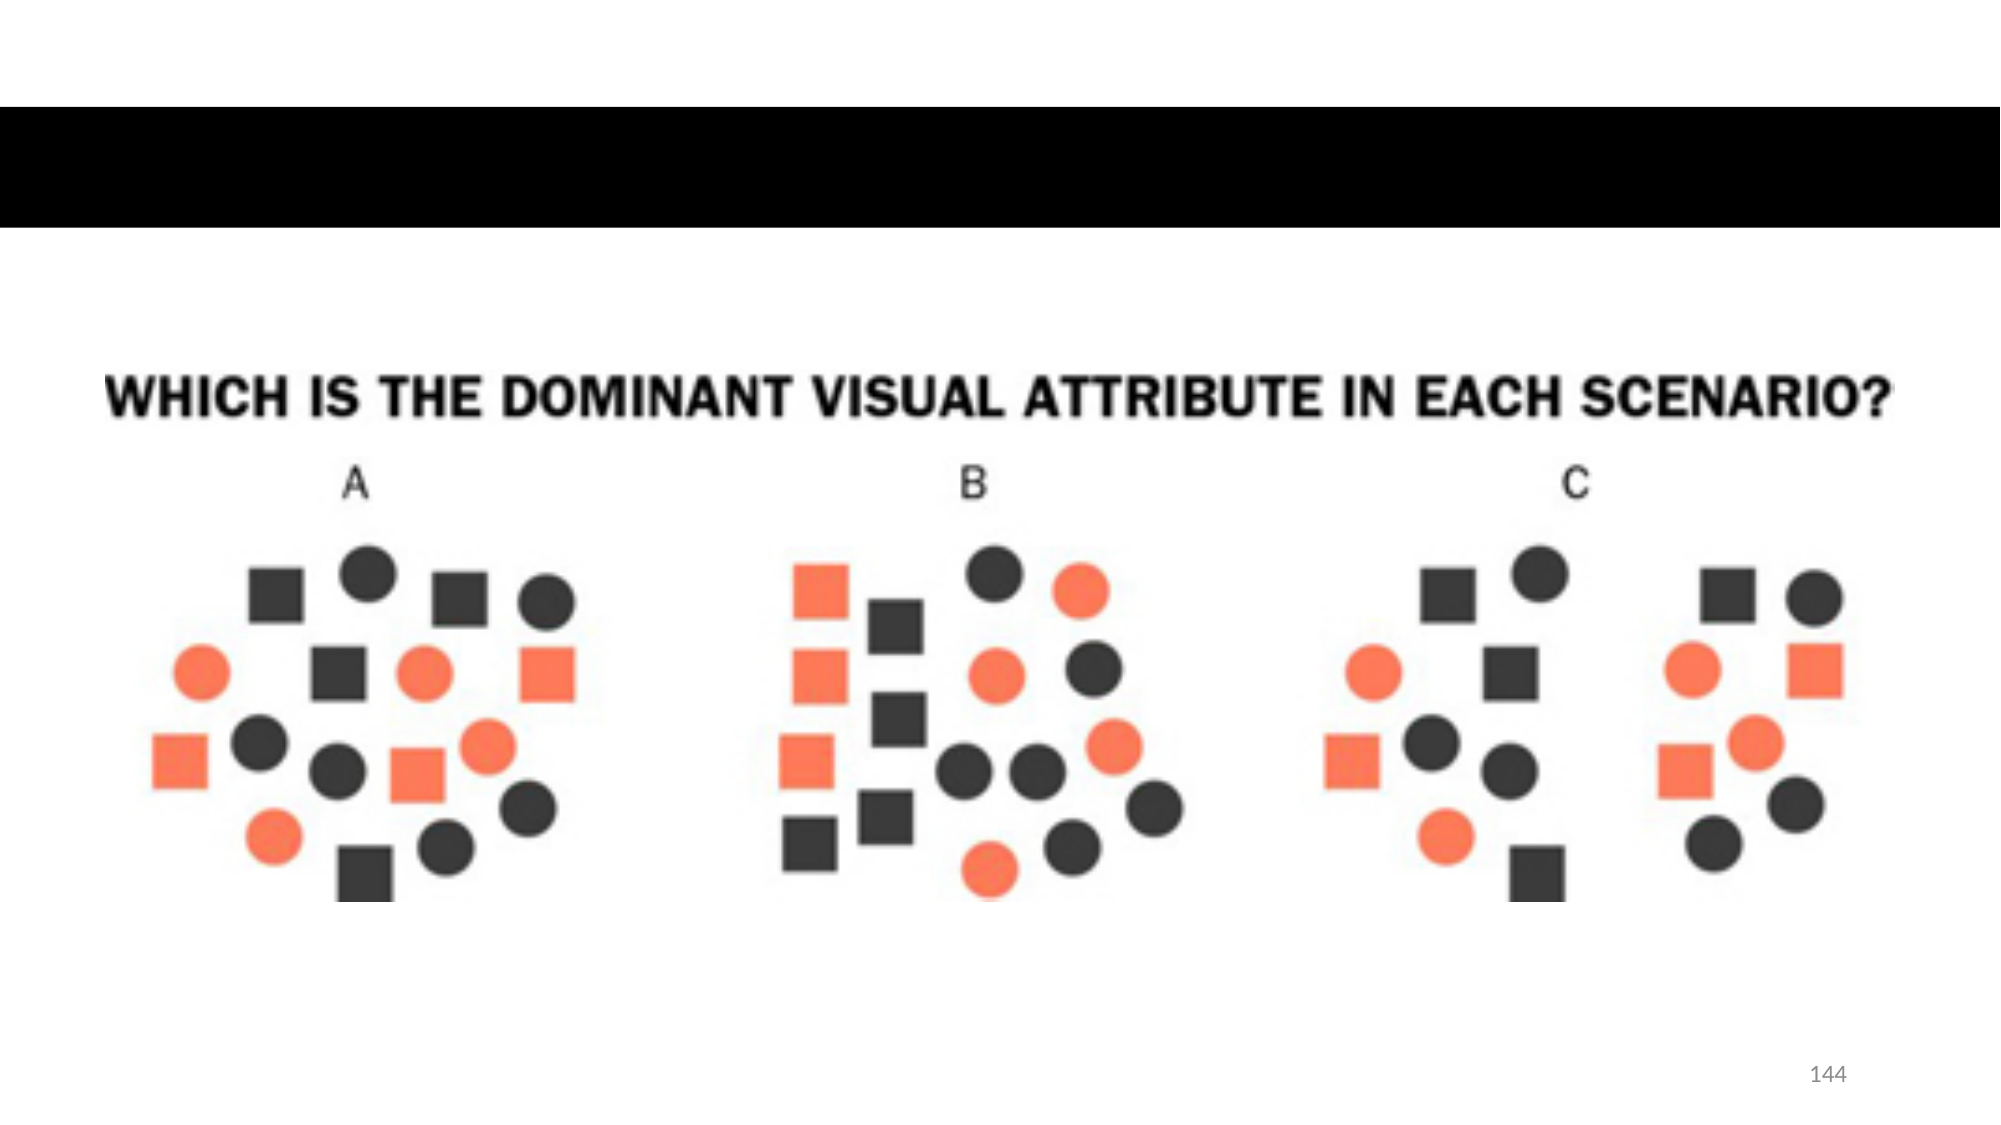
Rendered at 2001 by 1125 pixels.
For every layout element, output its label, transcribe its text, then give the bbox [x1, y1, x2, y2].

slide_number 144 [1412, 1042, 1863, 1103]
text_box [225, 167, 2000, 243]
picture [105, 369, 1895, 902]
text_box [0, 106, 2000, 229]
